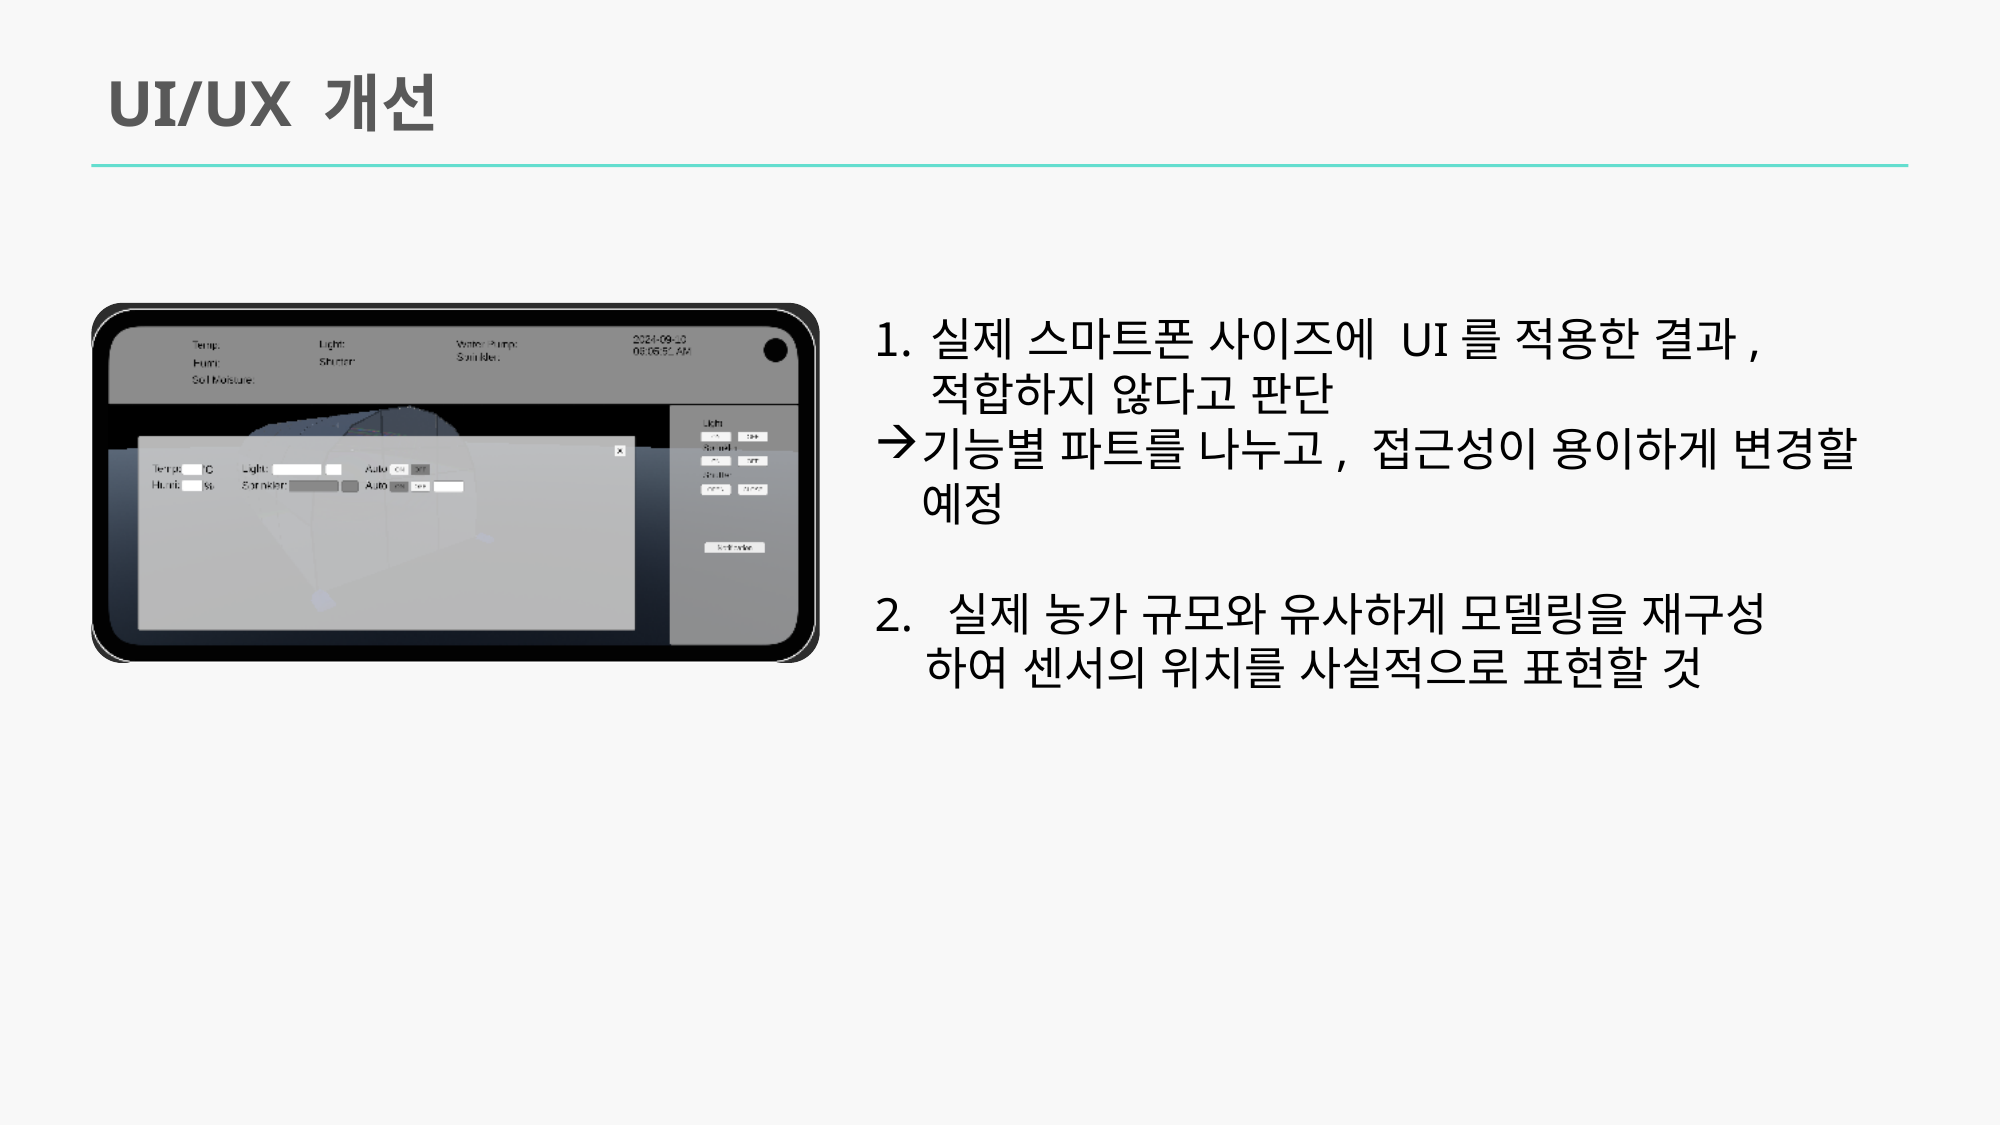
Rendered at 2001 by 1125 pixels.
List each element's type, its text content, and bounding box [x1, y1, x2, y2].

text_box 실제 스마트폰 사이즈에 UI를 적용한 결과, 적합하지 않다고 판단 기능별 파트를 나누고, 접근성이 용이하게 변경할 예정 2. 실제 농가 규모와 유사하게 모델링을 재구성 하여 센서의 위치를 사실적으로 표현할 것 [859, 302, 1920, 703]
text_box UI/UX 개선 [91, 56, 943, 147]
picture [91, 302, 820, 663]
text_box [90, 163, 1909, 168]
